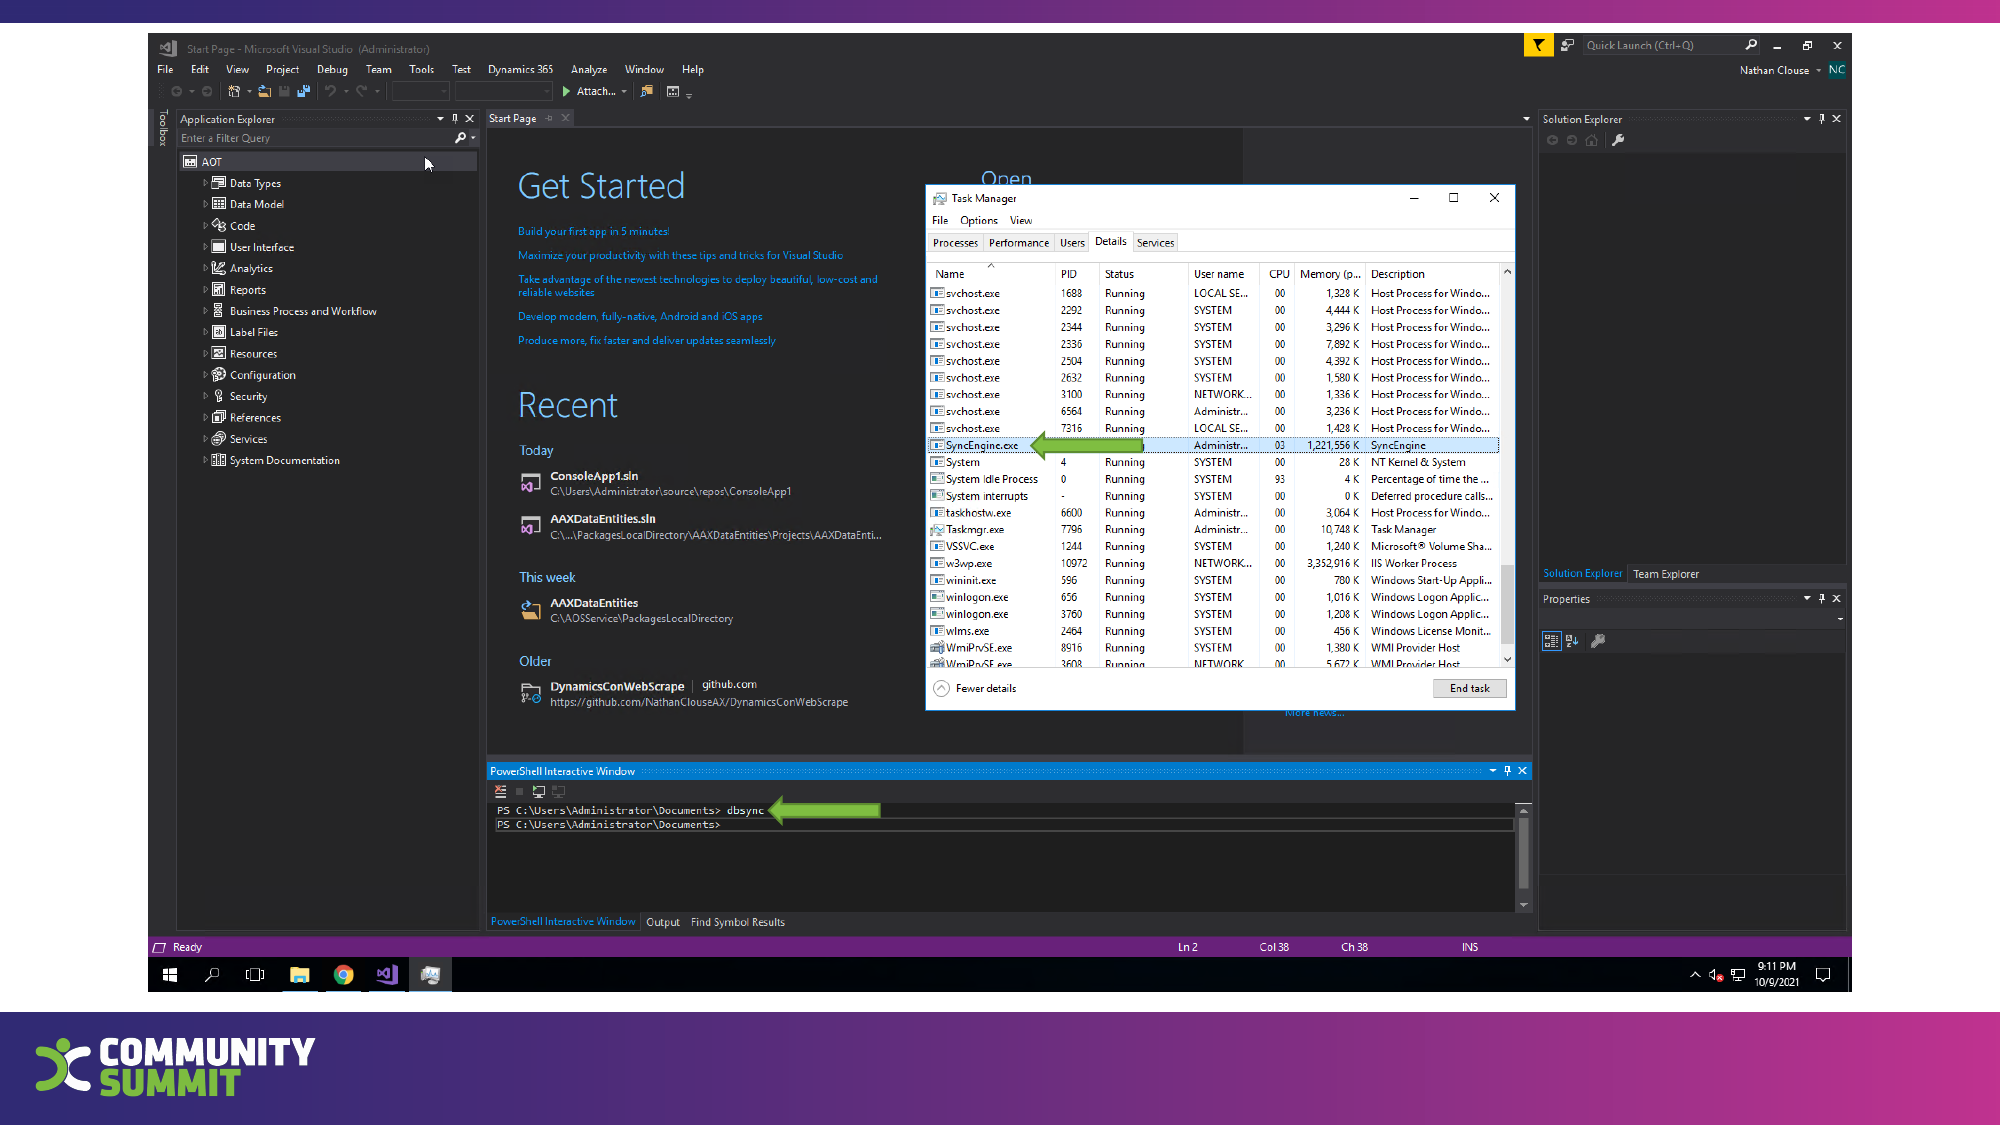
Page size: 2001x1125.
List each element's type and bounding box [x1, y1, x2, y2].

picture [0, 1012, 2000, 1125]
list [148, 33, 1852, 992]
picture [0, 0, 2000, 23]
